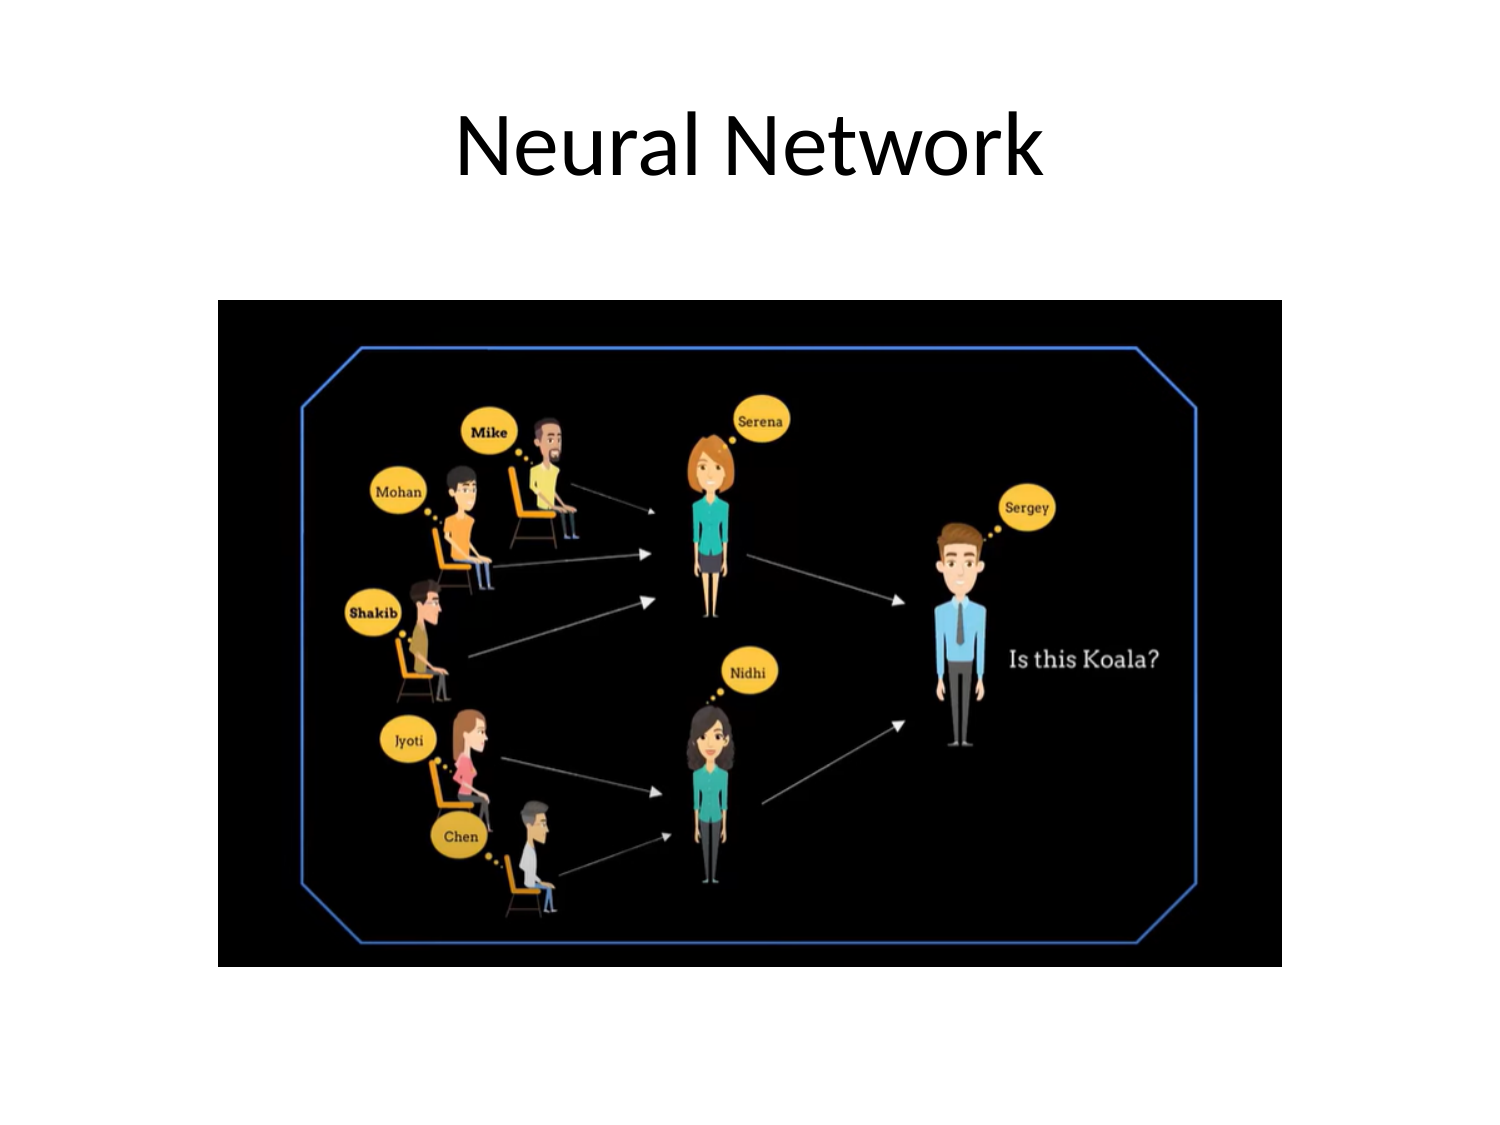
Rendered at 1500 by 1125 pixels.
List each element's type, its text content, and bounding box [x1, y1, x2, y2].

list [217, 300, 1283, 968]
title Neural Network [75, 45, 1425, 233]
